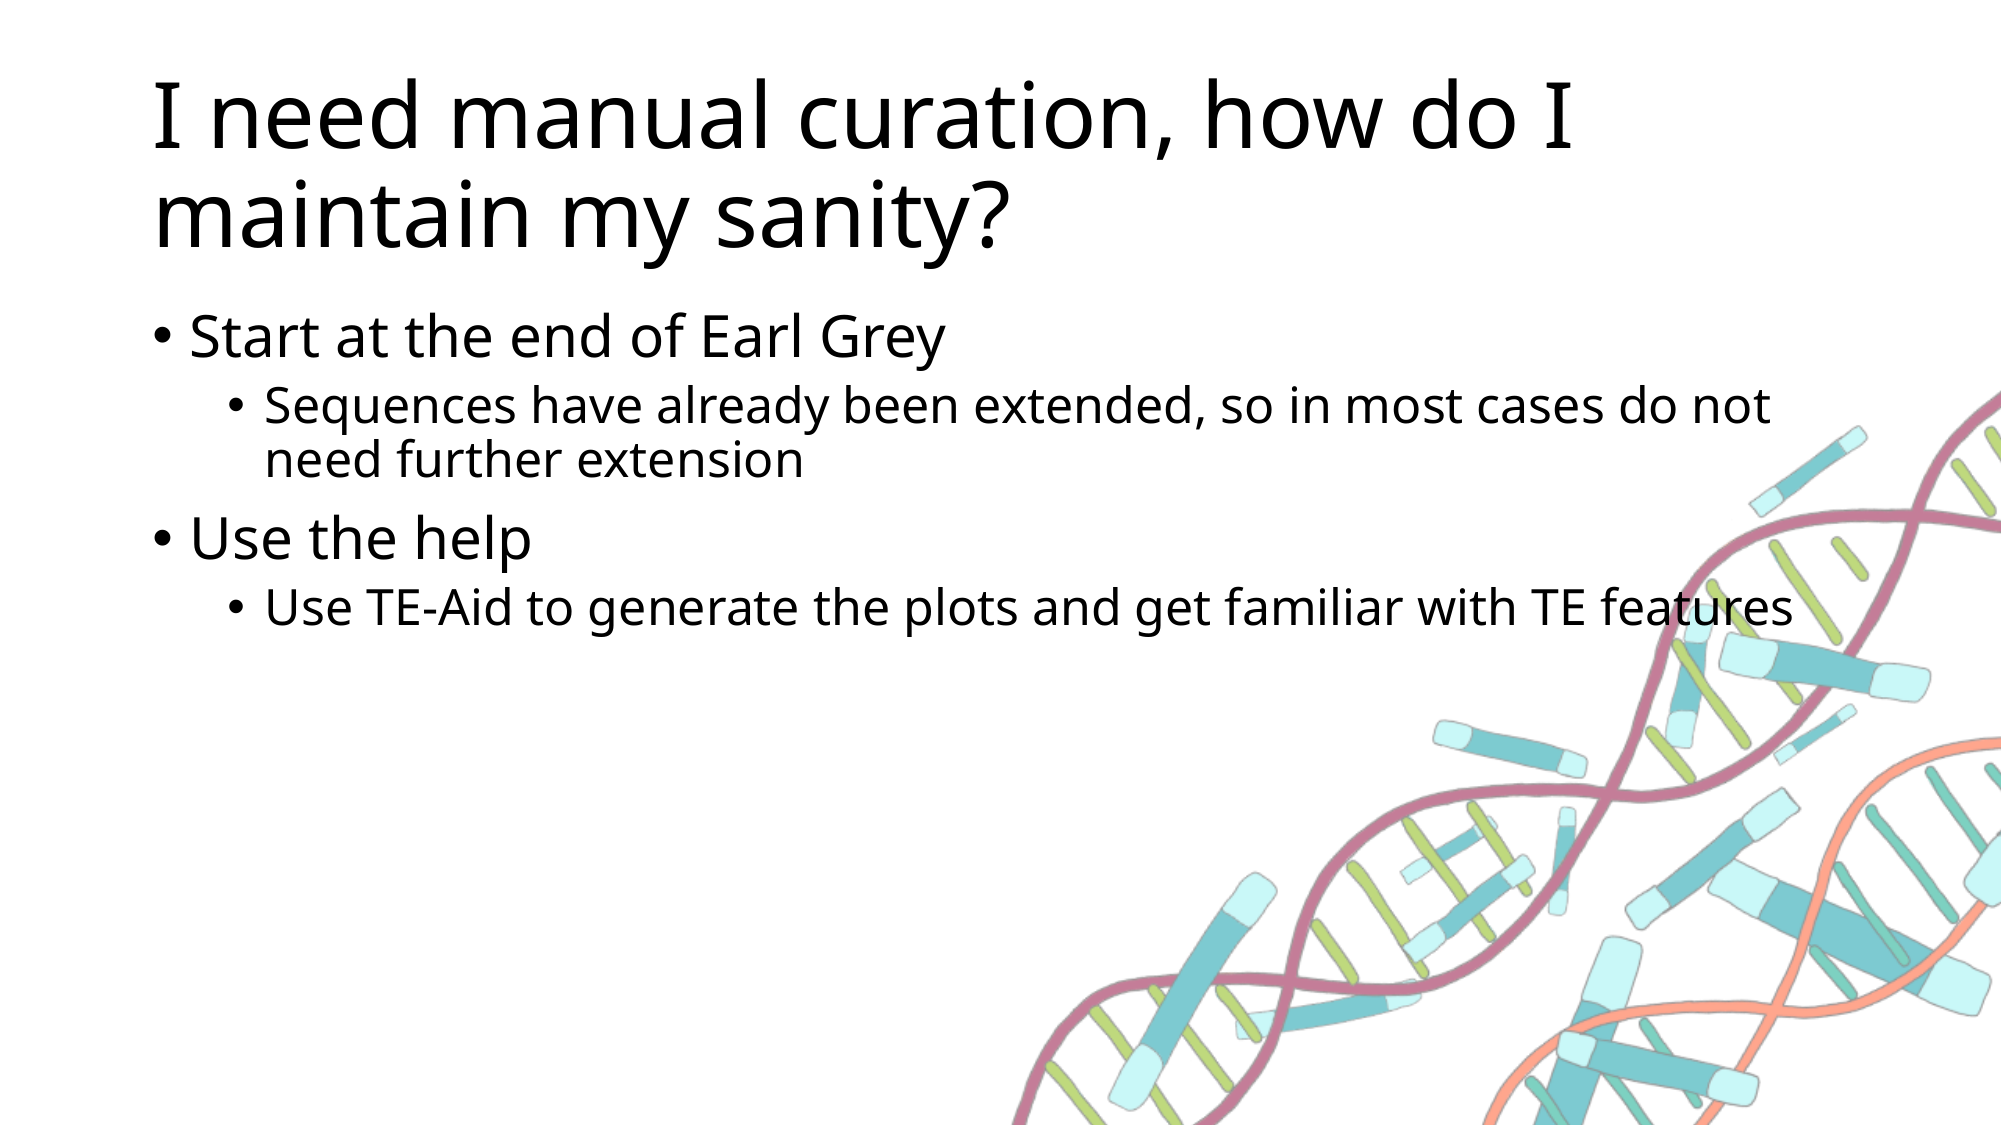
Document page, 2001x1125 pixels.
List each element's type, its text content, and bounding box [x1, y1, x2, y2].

list Start at the end of Earl Grey Sequences have already been extended, so in most cases do not need further extension Use the help Use TE-Aid to generate the plots and get familiar with TE features [137, 299, 1863, 1014]
title I need manual curation, how do I maintain my sanity? [137, 59, 1863, 278]
